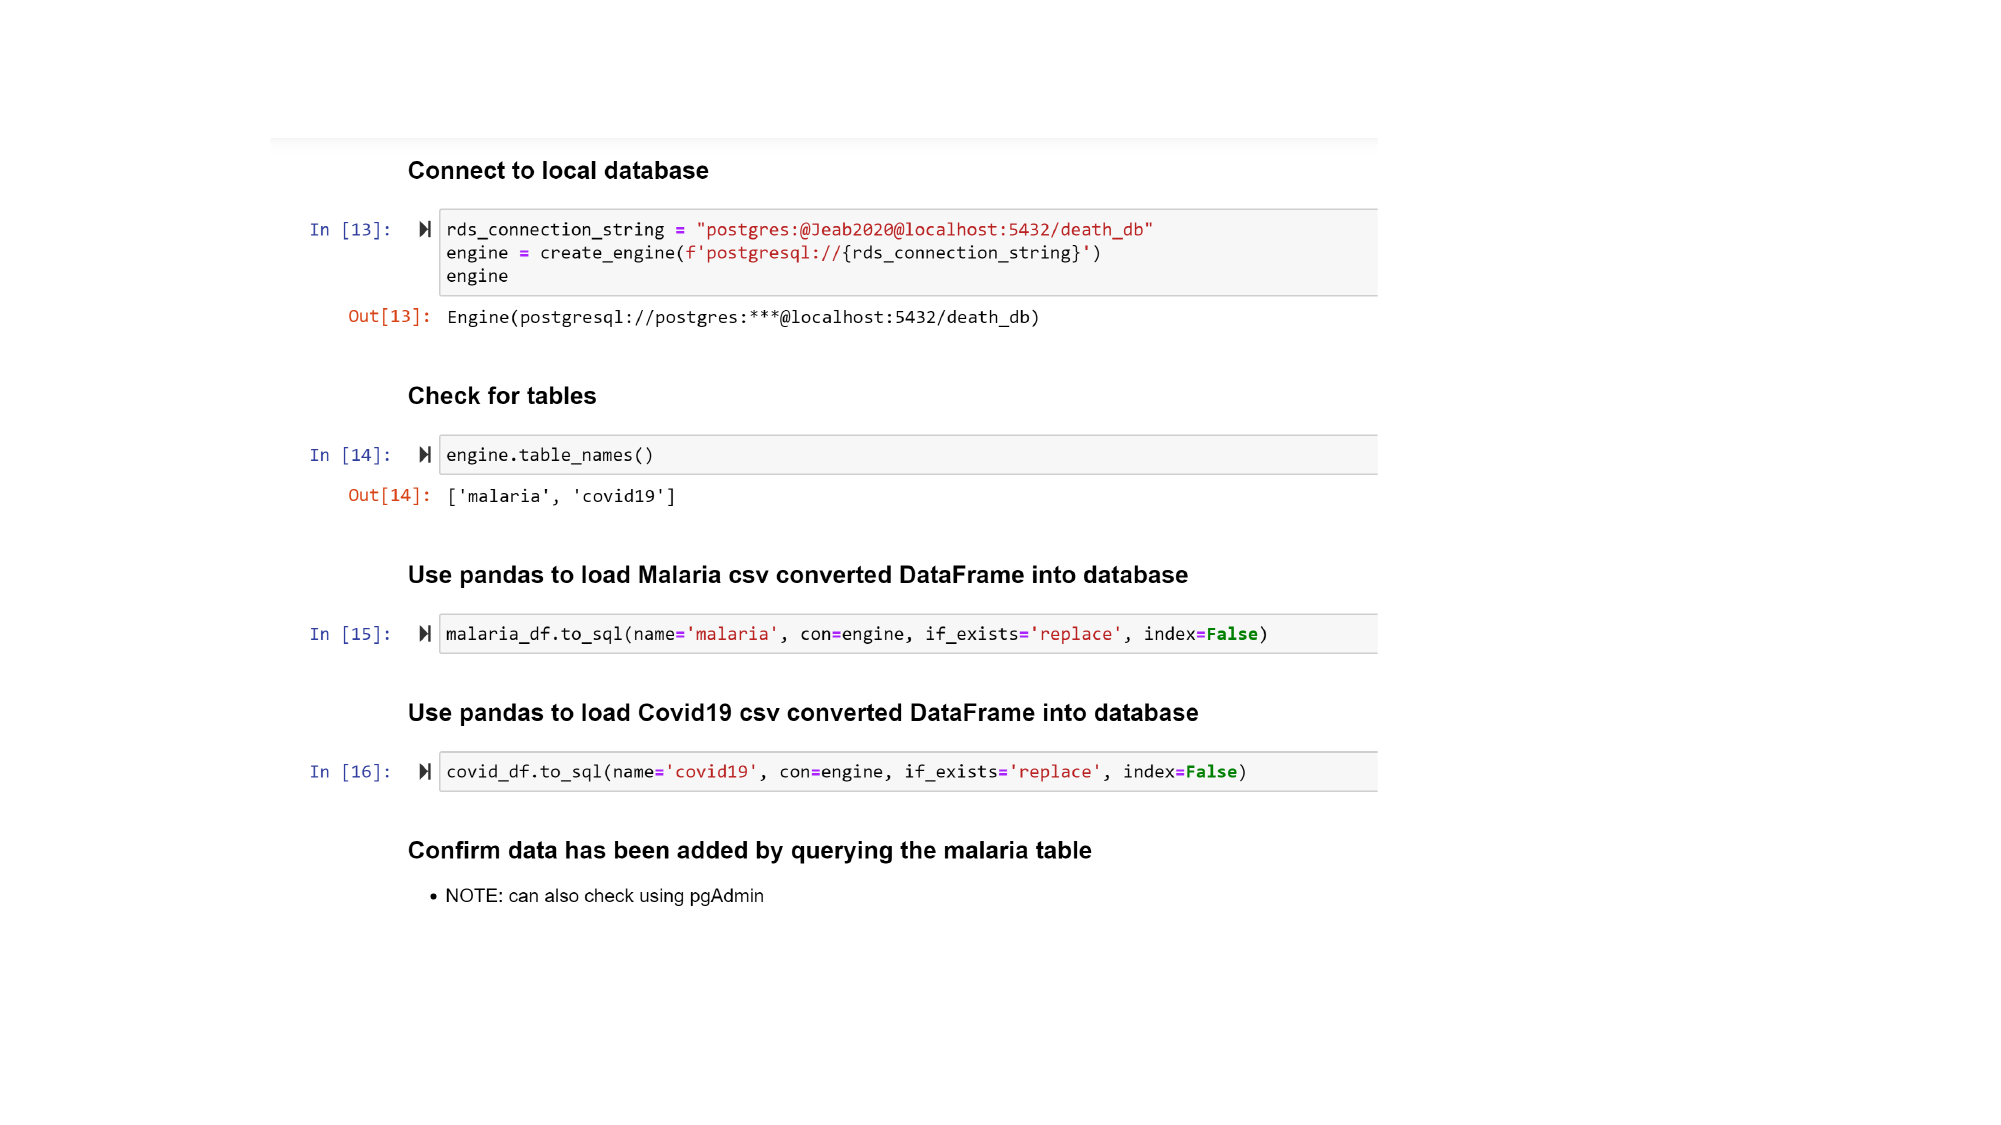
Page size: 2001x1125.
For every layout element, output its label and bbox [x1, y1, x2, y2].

picture [270, 138, 1378, 918]
